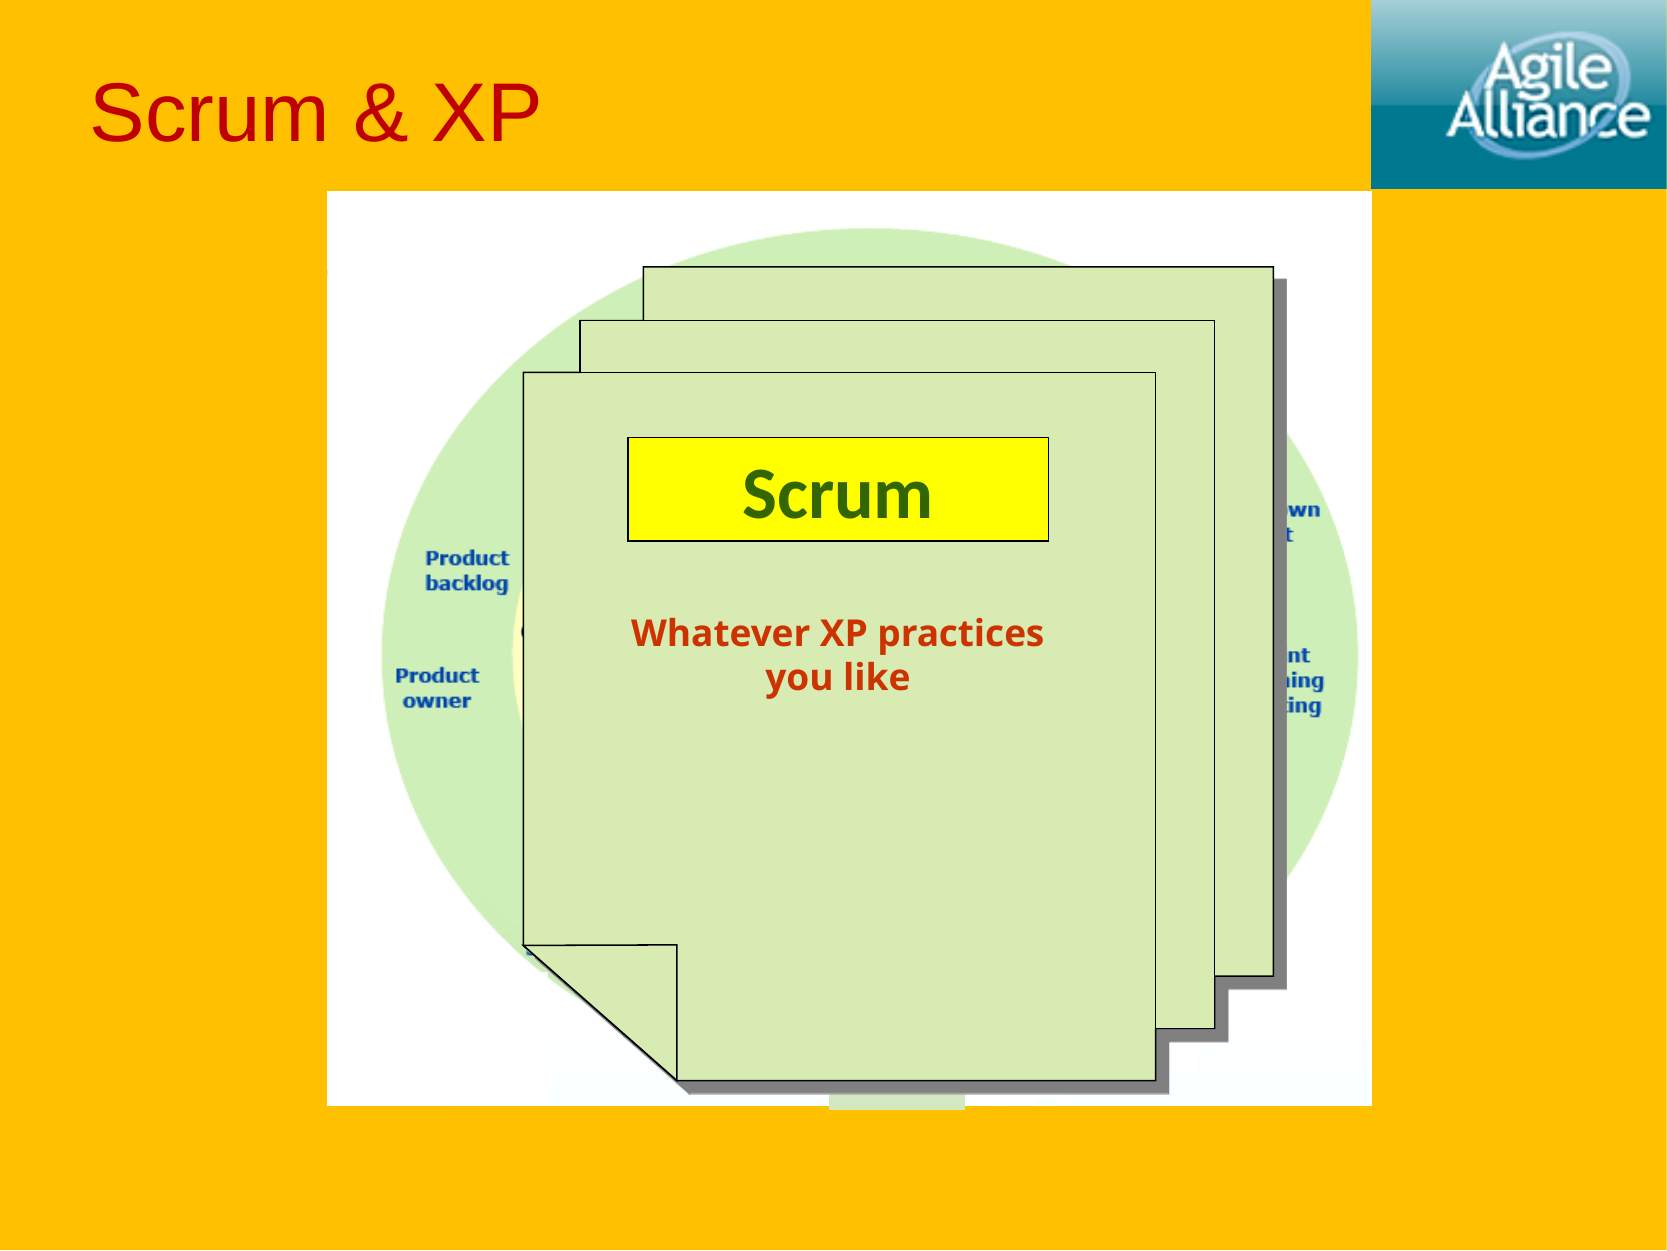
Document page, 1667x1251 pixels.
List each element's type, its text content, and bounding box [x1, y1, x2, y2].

title Scrum & XP [83, 50, 1371, 166]
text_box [523, 266, 1272, 1081]
picture [1371, 0, 1667, 189]
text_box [327, 191, 1372, 1110]
